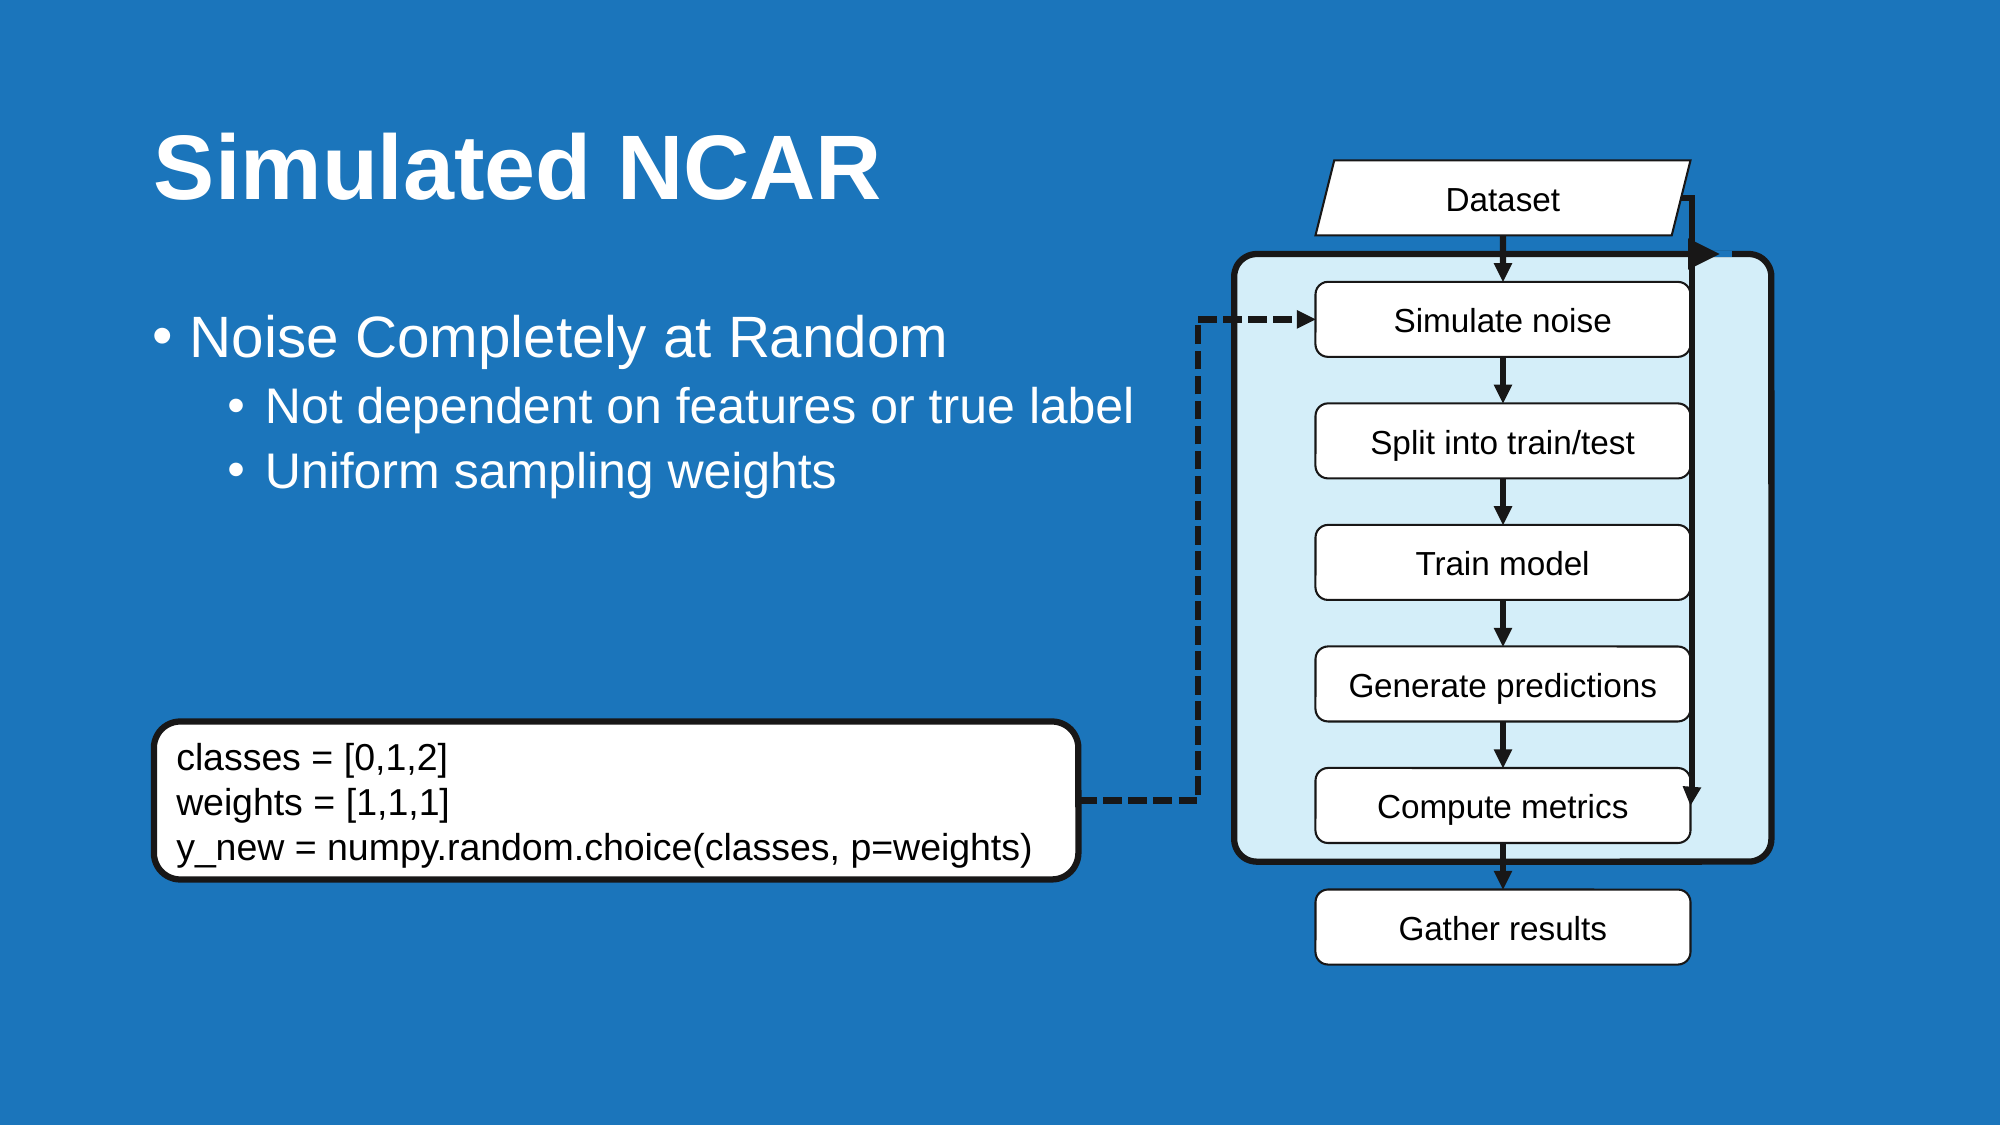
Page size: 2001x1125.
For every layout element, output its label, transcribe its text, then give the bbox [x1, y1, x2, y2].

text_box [1078, 319, 1316, 801]
list Noise Completely at Random Not dependent on features or true label Uniform sampling weights [137, 299, 1863, 1014]
text_box classes = [0,1,2] weights = [1,1,1] y_new = numpy.random.choice(classes, p=weights) [152, 720, 1080, 881]
title Simulated NCAR [138, 62, 1863, 278]
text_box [1234, 160, 1772, 965]
